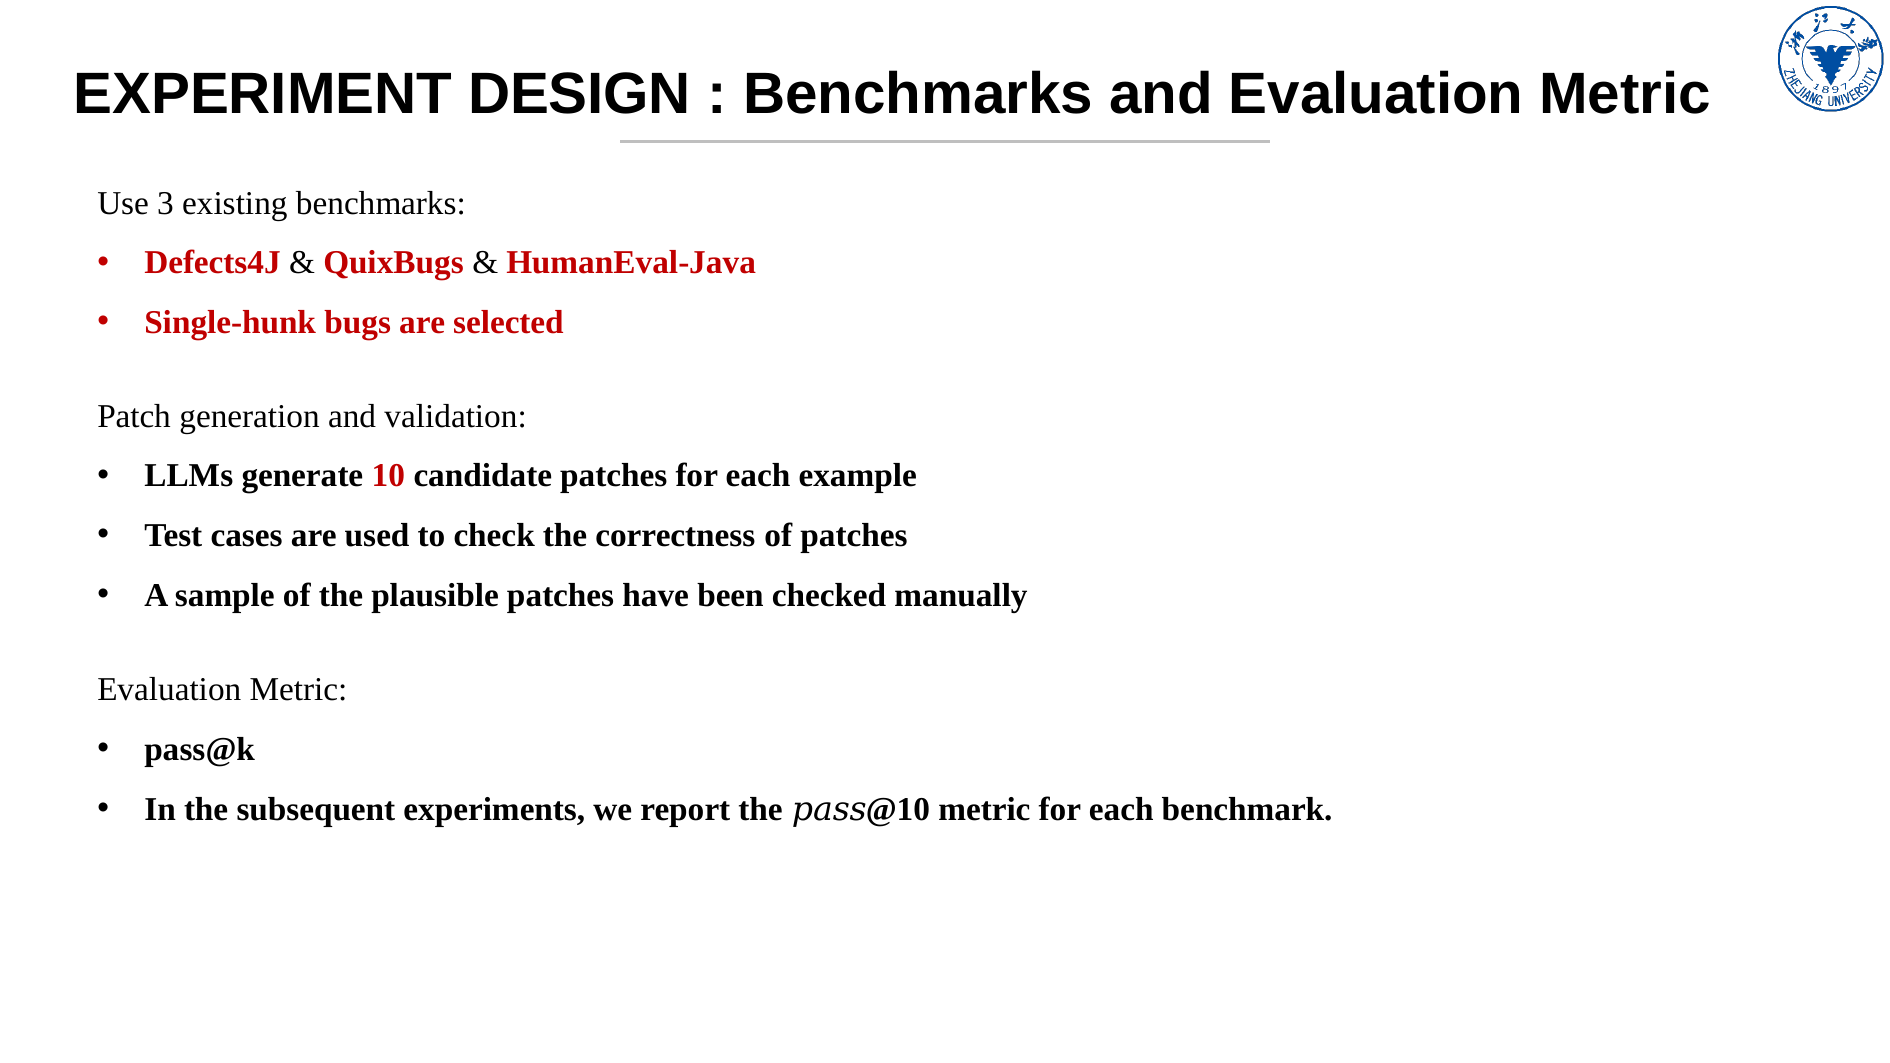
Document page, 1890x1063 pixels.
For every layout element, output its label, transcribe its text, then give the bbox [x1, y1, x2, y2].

text_box Evaluation Metric: pass@k In the subsequent experiments, we report the 𝑝𝑎𝑠𝑠@10 metric for each benchmark. [82, 639, 1713, 835]
picture [1771, 0, 1890, 118]
text_box Patch generation and validation: LLMs generate 10 candidate patches for each example Test cases are used to check the correctness of patches A sample of the plausible patches have been checked manually [82, 366, 1713, 621]
title EXPERIMENT DESIGN : Benchmarks and Evaluation Metric [58, 35, 1855, 154]
text_box Use 3 existing benchmarks: Defects4J & QuixBugs & HumanEval-Java Single-hunk bugs are selected [82, 153, 1713, 348]
